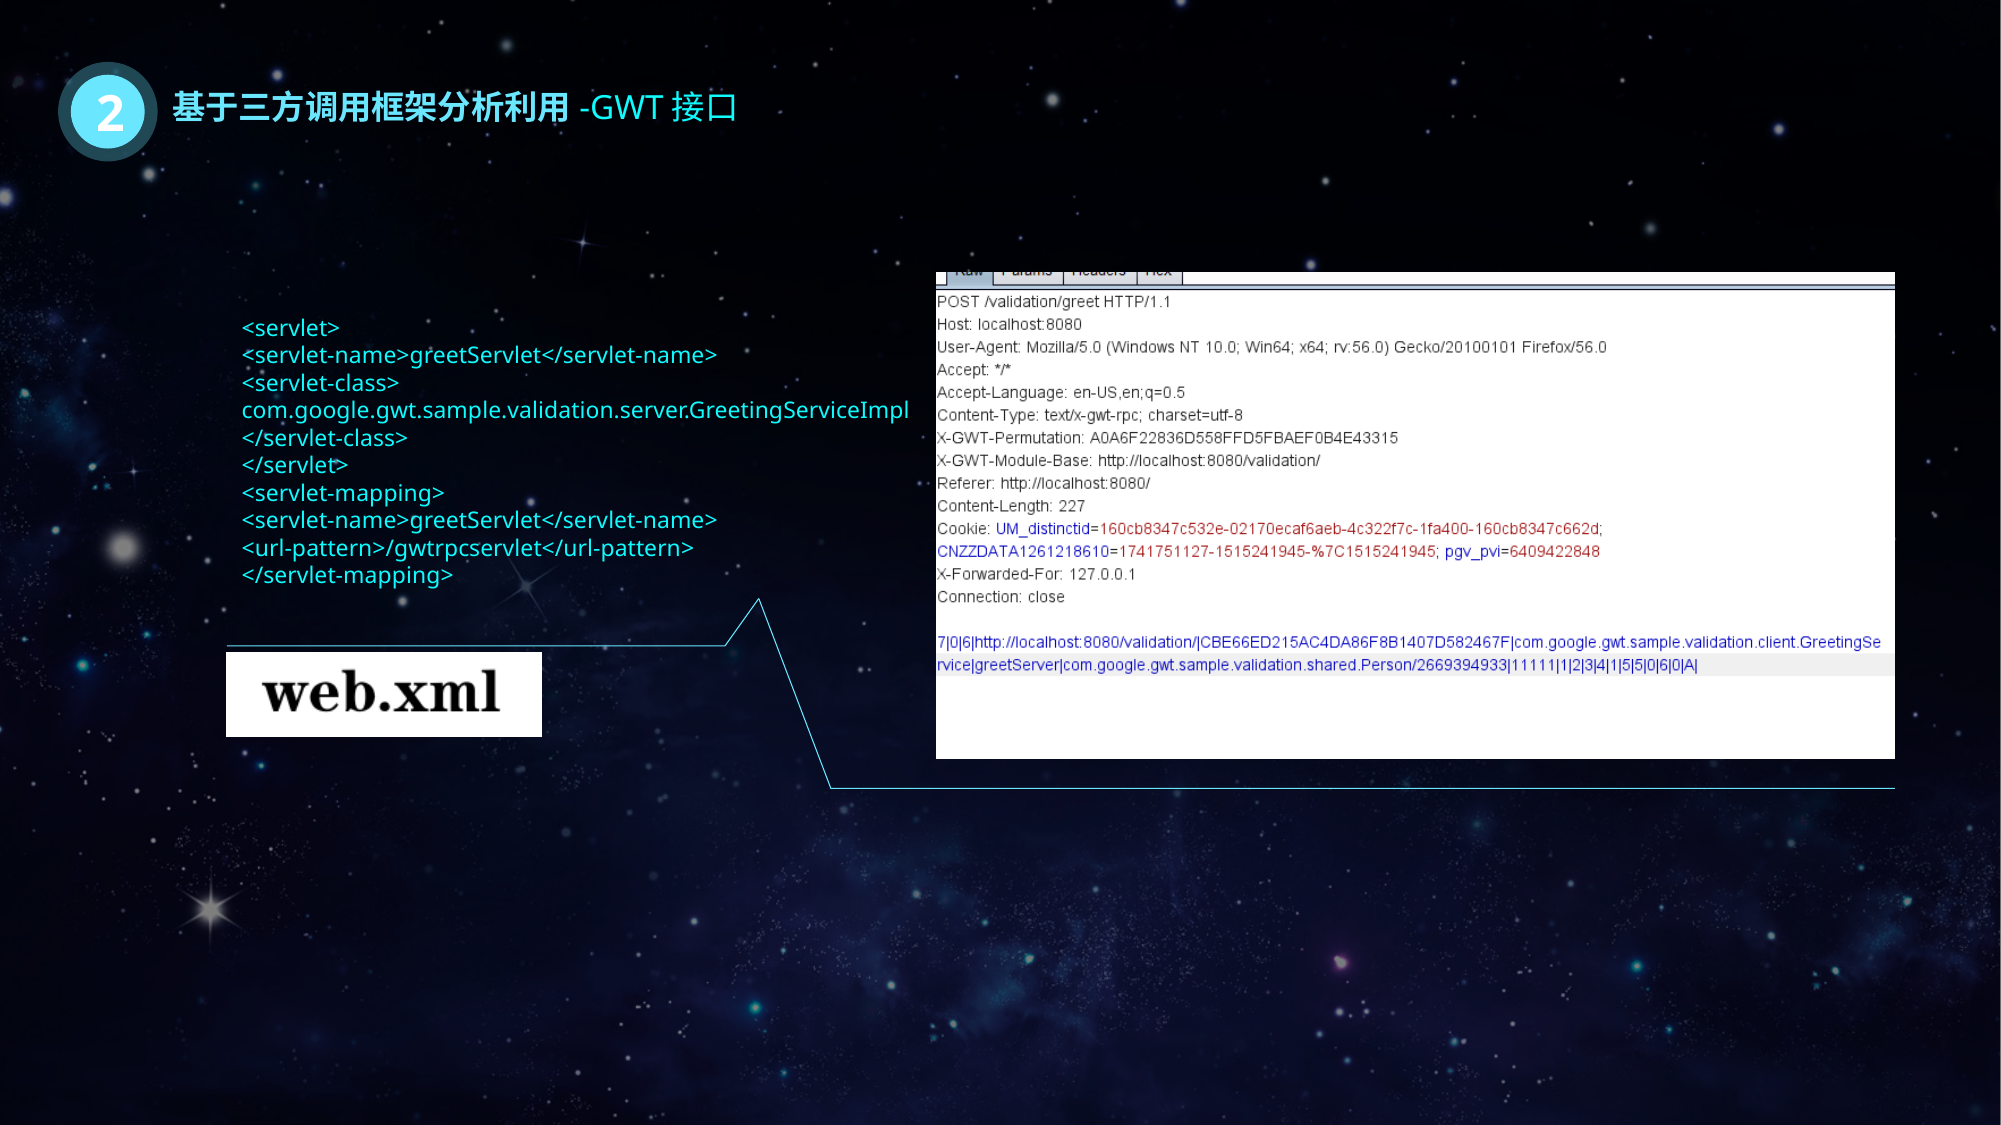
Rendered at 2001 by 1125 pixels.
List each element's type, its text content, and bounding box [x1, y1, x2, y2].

text_box <servlet> <servlet-name>greetServlet</servlet-name> <servlet-class> com.google.gwt.sample.validation.server.GreetingServiceImpl </servlet-class> </servlet> <servlet-mapping> <servlet-name>greetServlet</servlet-name> <url-pattern>/gwtrpcservlet</url-pattern> </servlet-mapping> [226, 306, 936, 596]
text_box [226, 598, 760, 647]
text_box 基于三方调用框架分析利用-GWT接口 [157, 78, 1017, 174]
text_box [759, 598, 1895, 789]
picture [0, 0, 2001, 1125]
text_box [58, 61, 158, 162]
